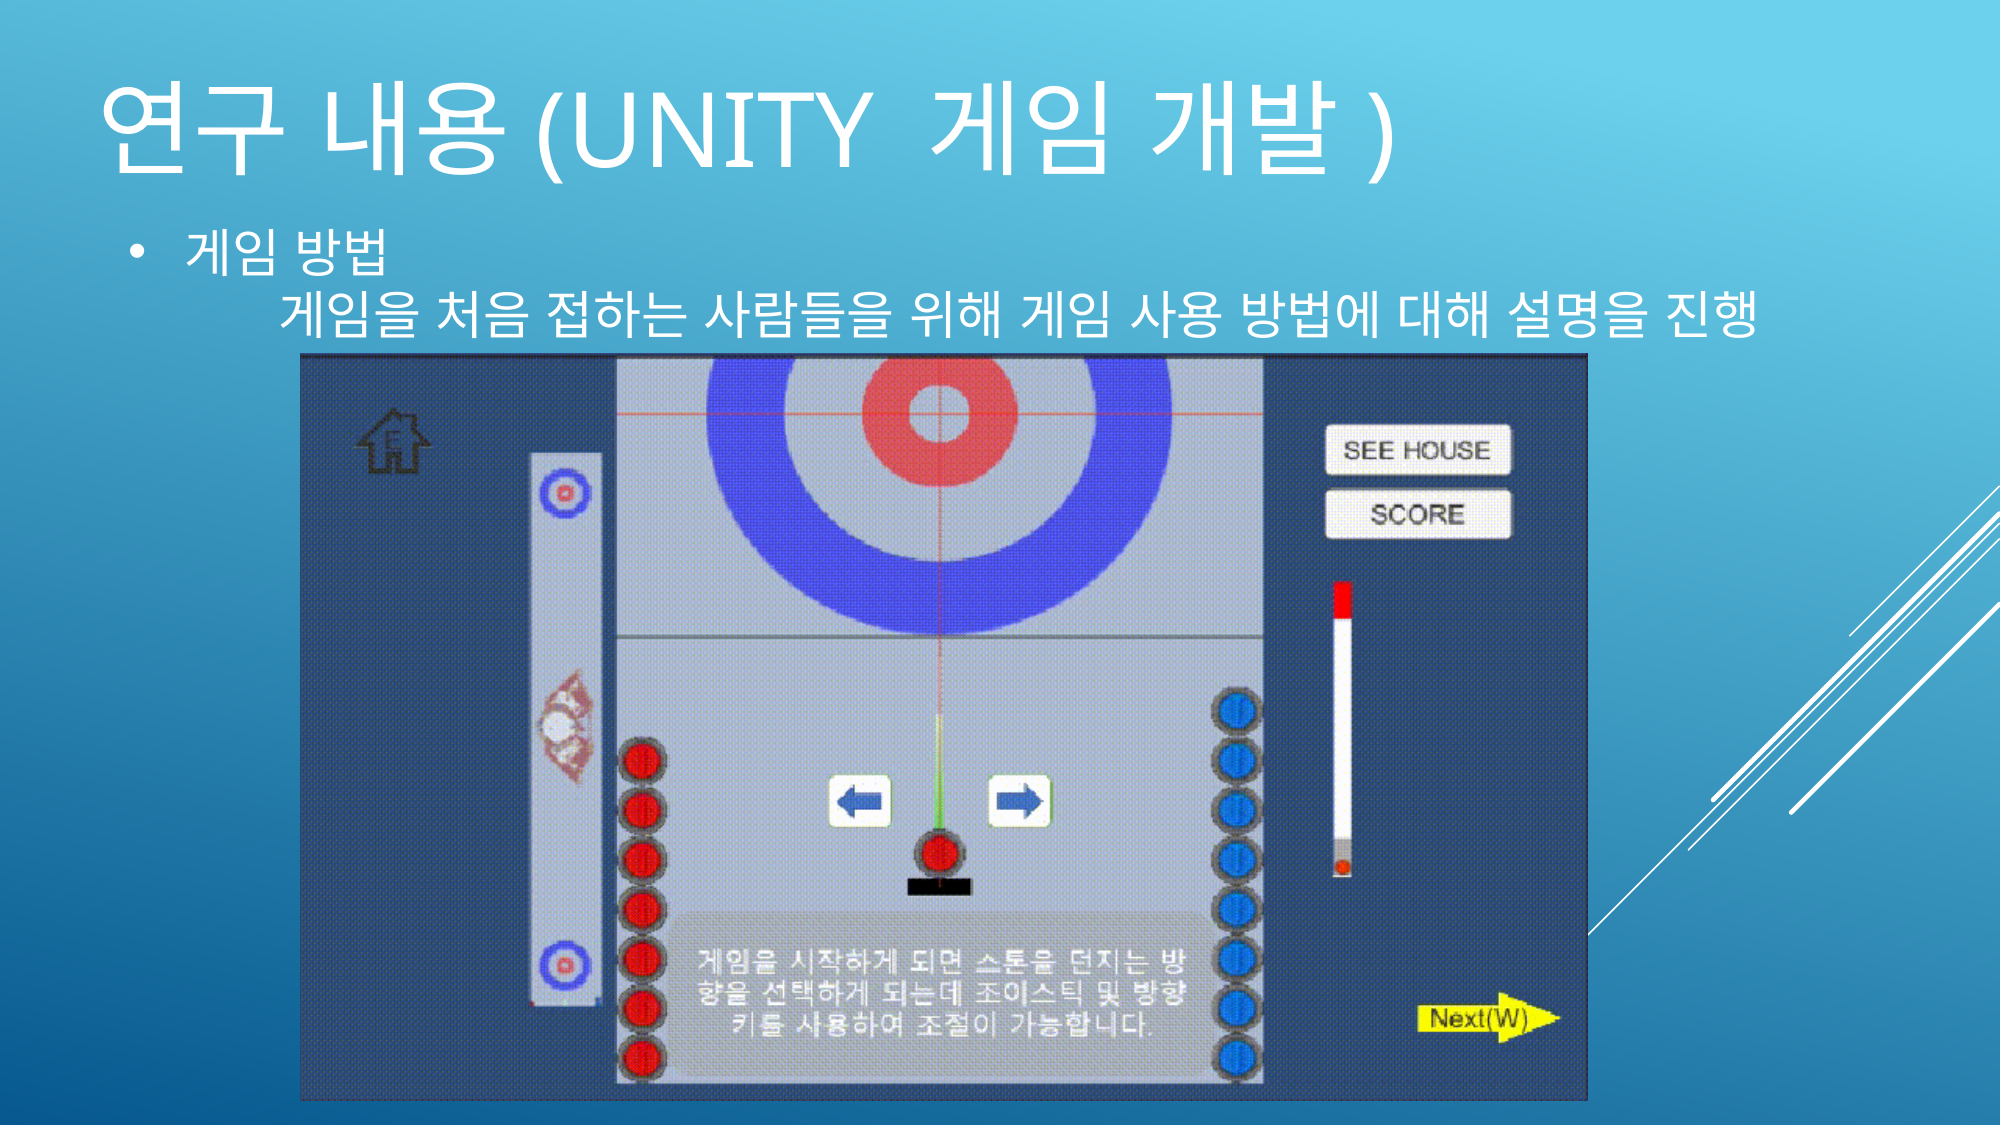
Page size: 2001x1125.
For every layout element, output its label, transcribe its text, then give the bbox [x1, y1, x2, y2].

picture [300, 353, 1589, 1101]
title 연구 내용(Unity 게임 개발) [82, 0, 1476, 252]
text_box 게임 방법 게임을 처음 접하는 사람들을 위해 게임 사용 방법에 대해 설명을 진행 [113, 212, 1775, 353]
